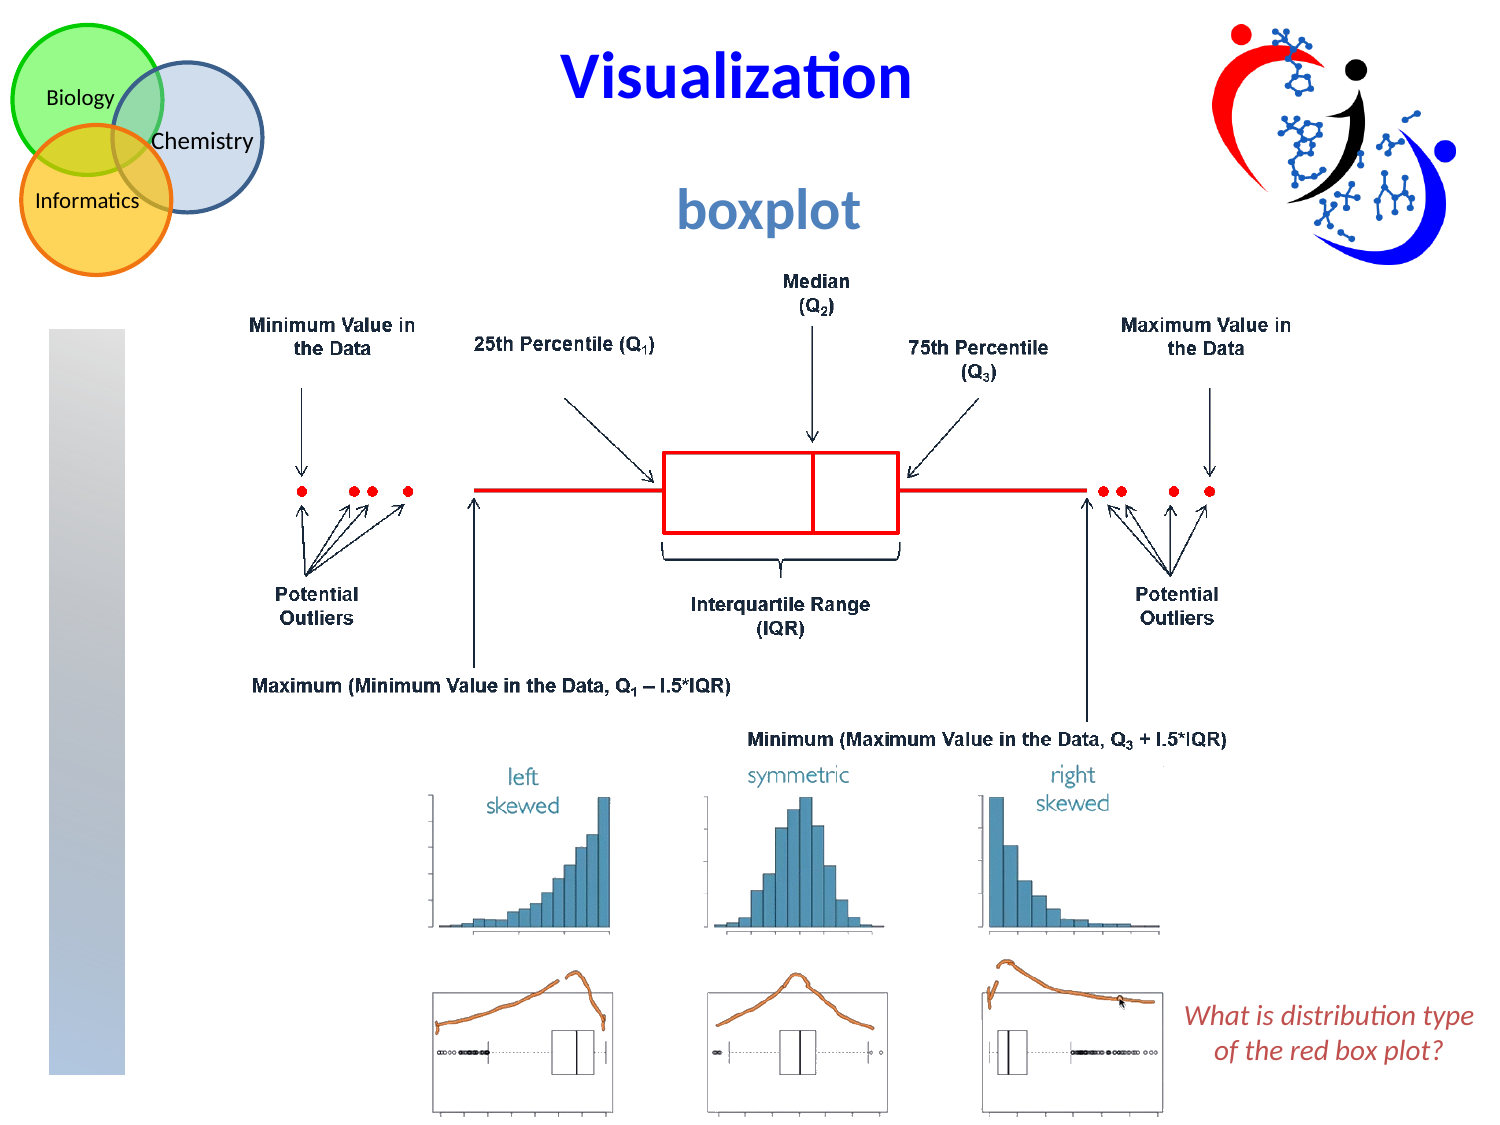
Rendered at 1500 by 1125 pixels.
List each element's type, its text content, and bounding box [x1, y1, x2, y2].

text_box Visualization [262, 24, 1213, 120]
text_box What is distribution type of the red box plot? [1169, 962, 1498, 1100]
text_box boxplot [562, 149, 975, 260]
picture [224, 24, 1456, 1121]
